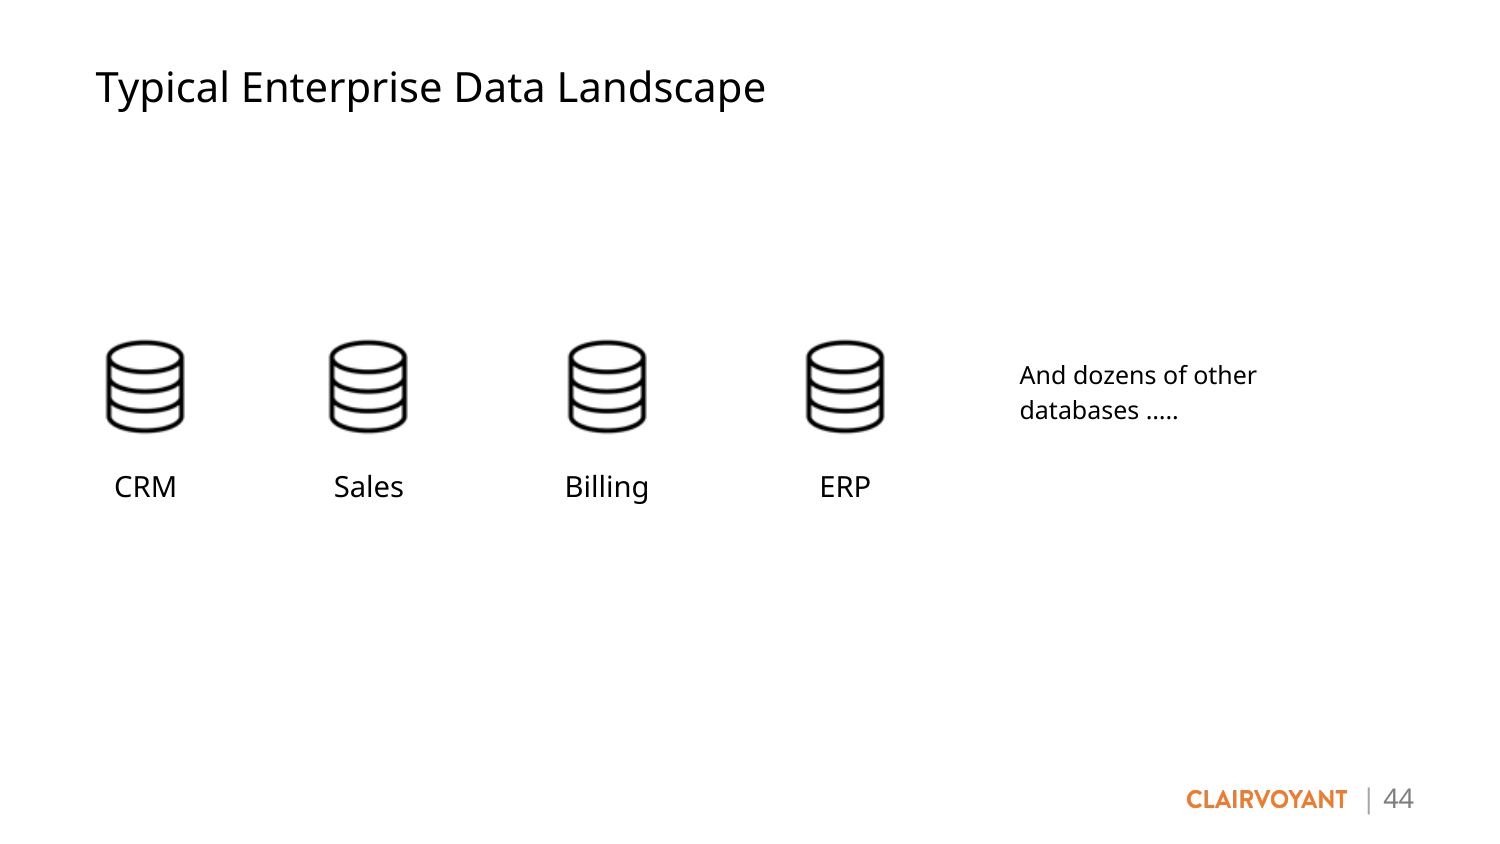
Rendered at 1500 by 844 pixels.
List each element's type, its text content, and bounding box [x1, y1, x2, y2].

picture [1187, 790, 1347, 808]
picture [95, 338, 197, 436]
title And dozens of other databases ….. [1004, 340, 1449, 435]
title Typical Enterprise Data Landscape [80, 38, 1479, 133]
title CRM [80, 448, 212, 519]
picture [795, 338, 896, 436]
title Sales [303, 448, 435, 519]
title Billing [541, 448, 673, 519]
picture [556, 338, 658, 436]
title ERP [780, 448, 911, 519]
picture [318, 338, 420, 436]
